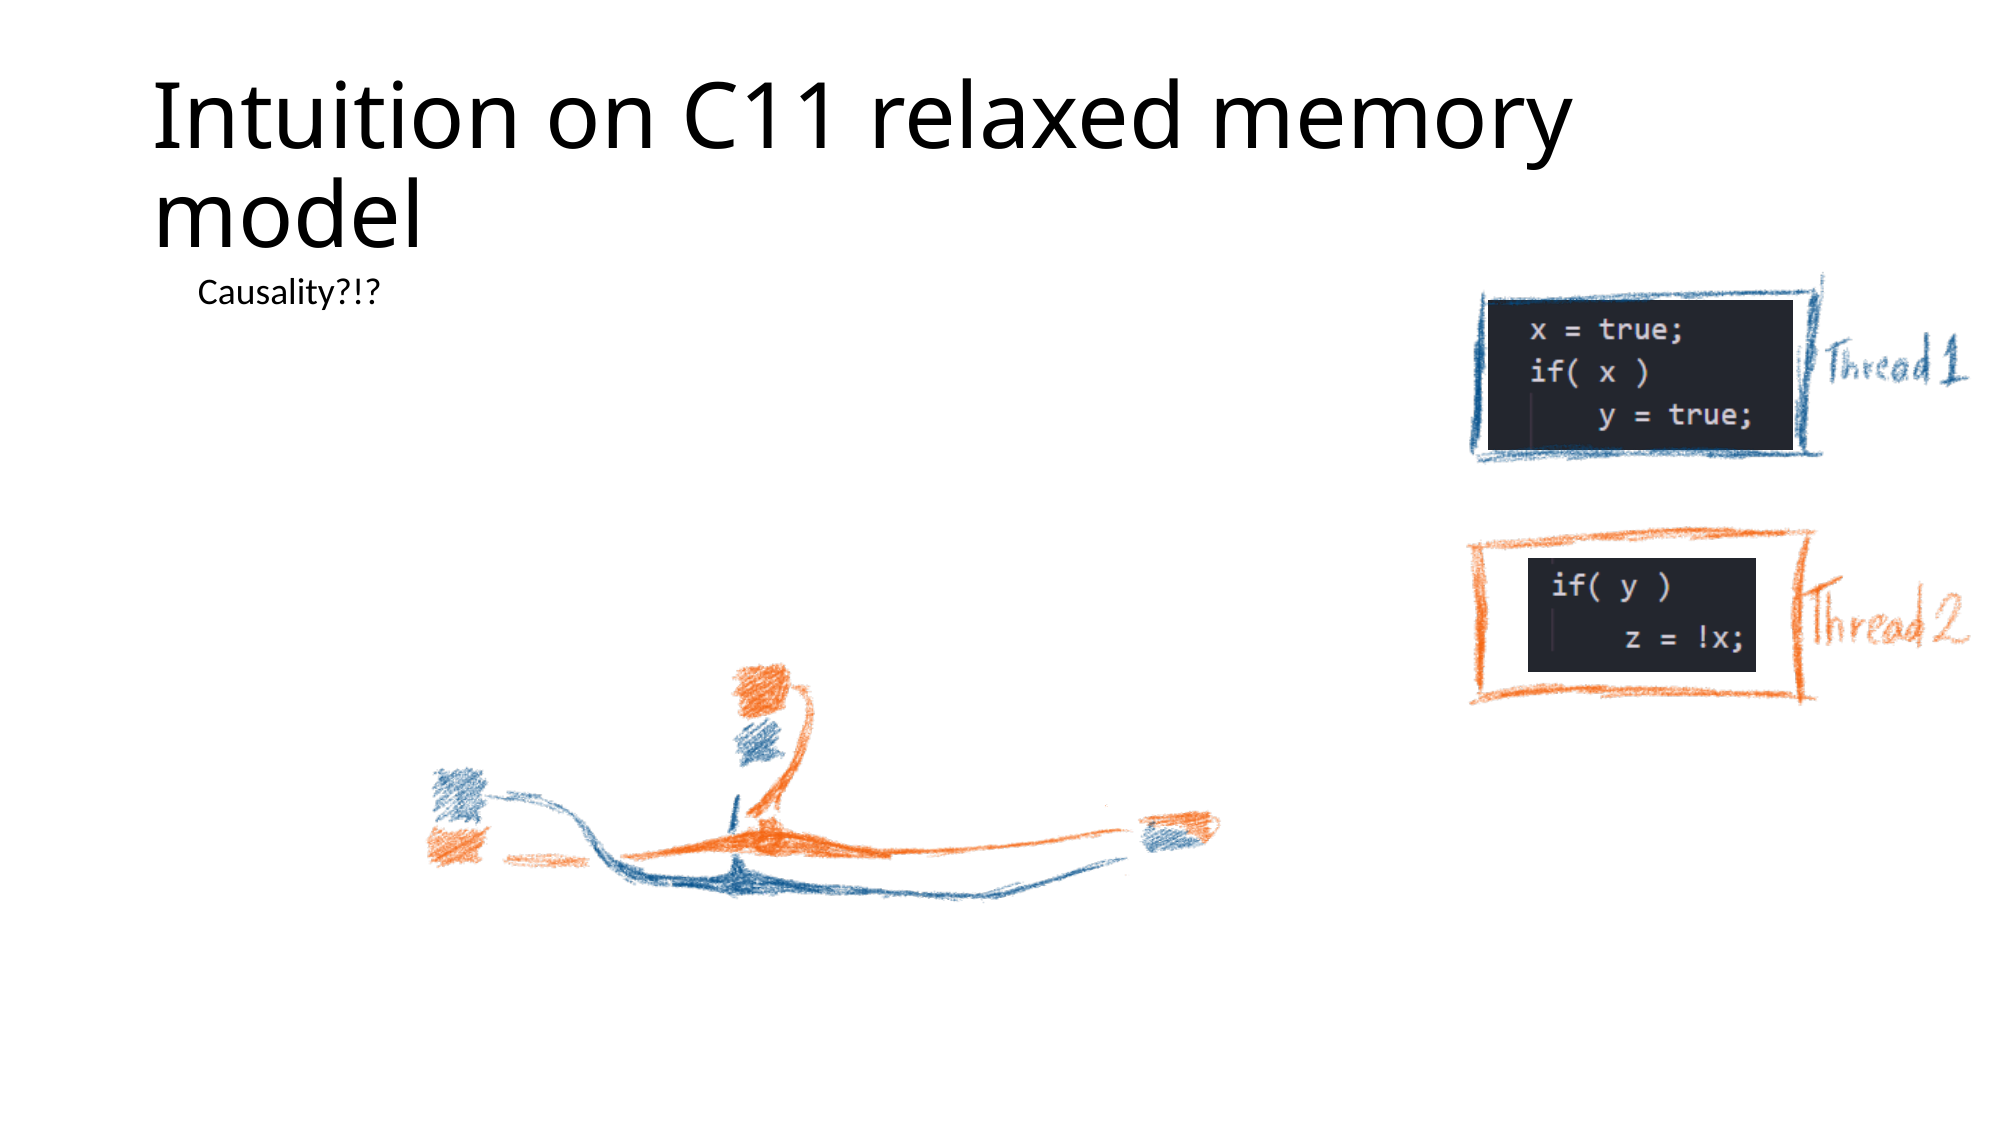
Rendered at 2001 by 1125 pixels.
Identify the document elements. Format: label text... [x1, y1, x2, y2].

text_box Causality?!? [183, 259, 663, 320]
title Intuition on C11 relaxed memory model [137, 59, 1863, 278]
picture [1459, 240, 1980, 739]
picture [418, 631, 1228, 932]
